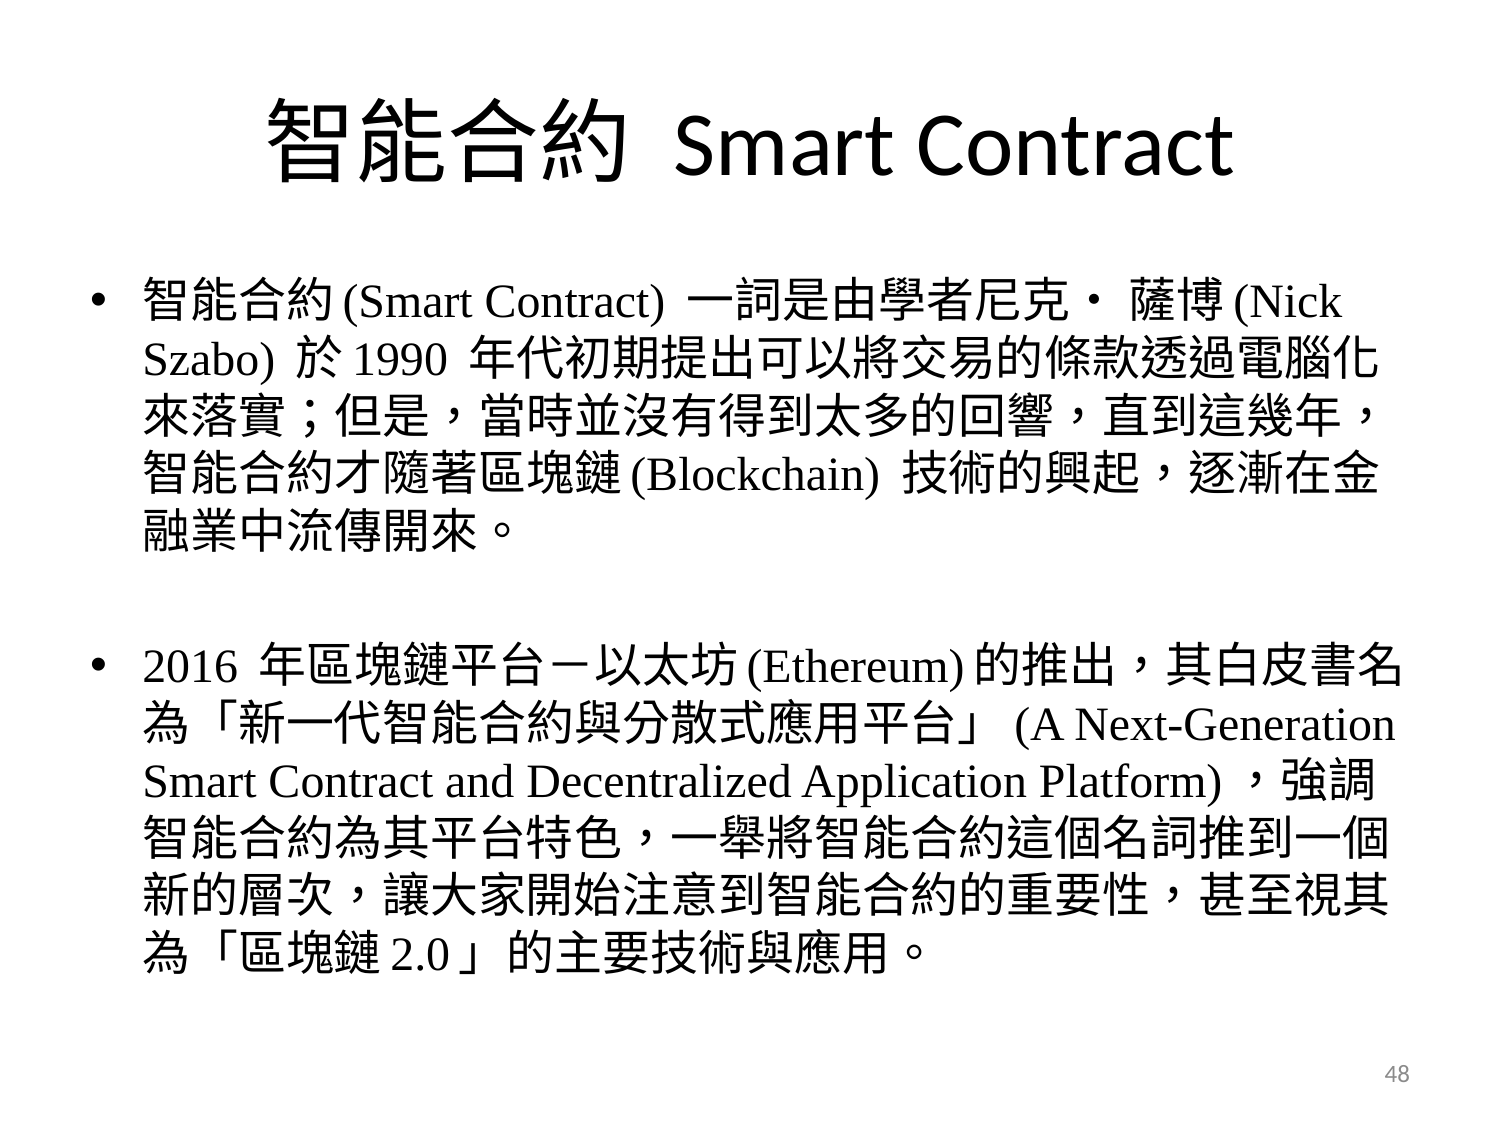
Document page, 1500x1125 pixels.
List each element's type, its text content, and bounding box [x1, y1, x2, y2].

list 智能合約(Smart Contract) 一詞是由學者尼克‧ 薩博(Nick Szabo) 於1990 年代初期提出可以將交易的條款透過電腦化來落實；但是，當時並沒有得到太多的回響，直到這幾年，智能合約才隨著區塊鏈(Blockchain) 技術的興起，逐漸在金融業中流傳開來。 2016 年區塊鏈平台－以太坊(Ethereum)的推出，其白皮書名為「新一代智能合約與分散式應用平台」(A Next-Generation Smart Contract and Decentralized Application Platform)，強調智能合約為其平台特色，一舉將智能合約這個名詞推到一個新的層次，讓大家開始注意到智能合約的重要性，甚至視其為「區塊鏈2.0」的主要技術與應用。 [75, 262, 1425, 1005]
slide_number 48 [1074, 1042, 1425, 1103]
title 智能合約 Smart Contract [75, 45, 1425, 233]
